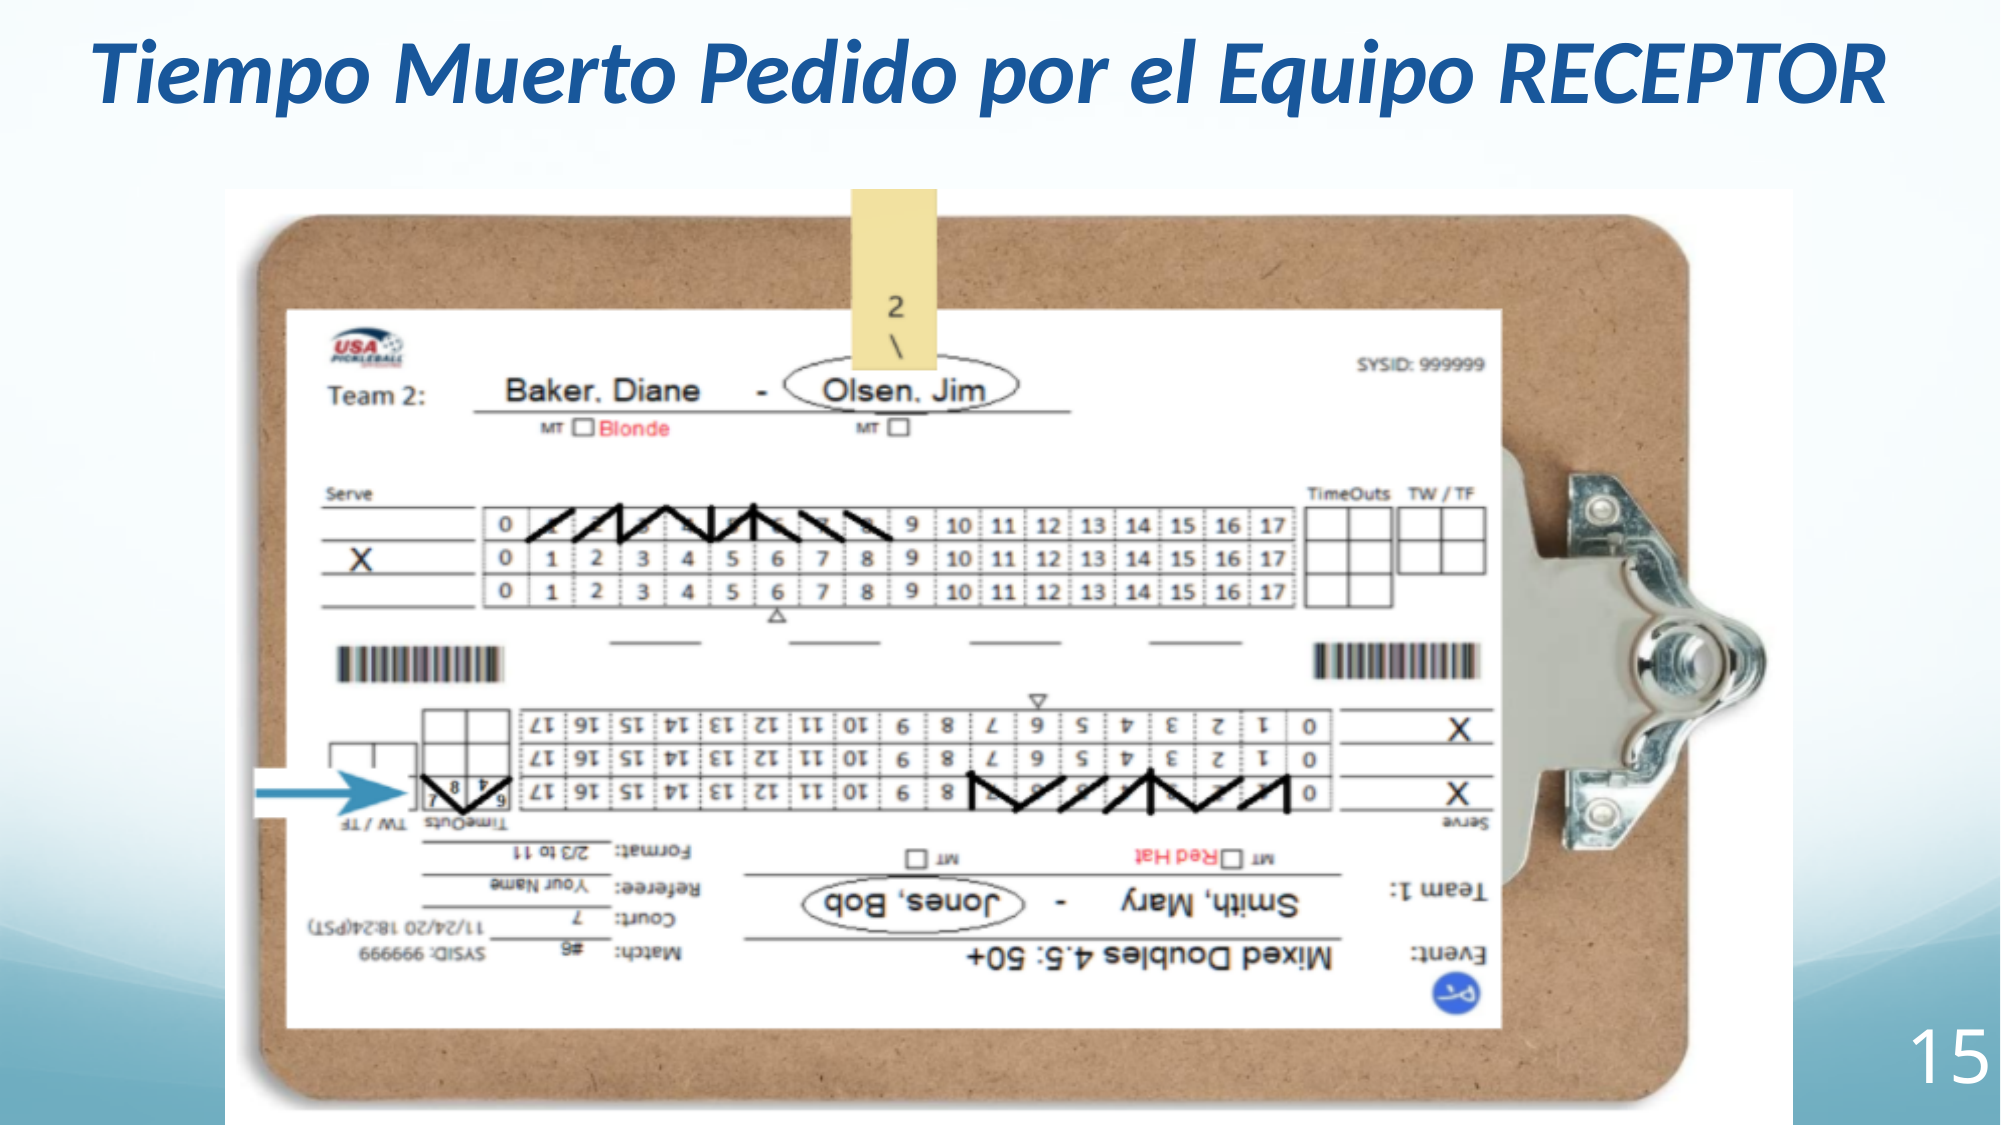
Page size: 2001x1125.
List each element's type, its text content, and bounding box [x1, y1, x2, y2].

list Tiempo Muerto Pedido por el Equipo RECEPTOR [81, 4, 1967, 1105]
picture [0, 0, 2001, 1125]
slide_number 15 [1843, 725, 2000, 1125]
